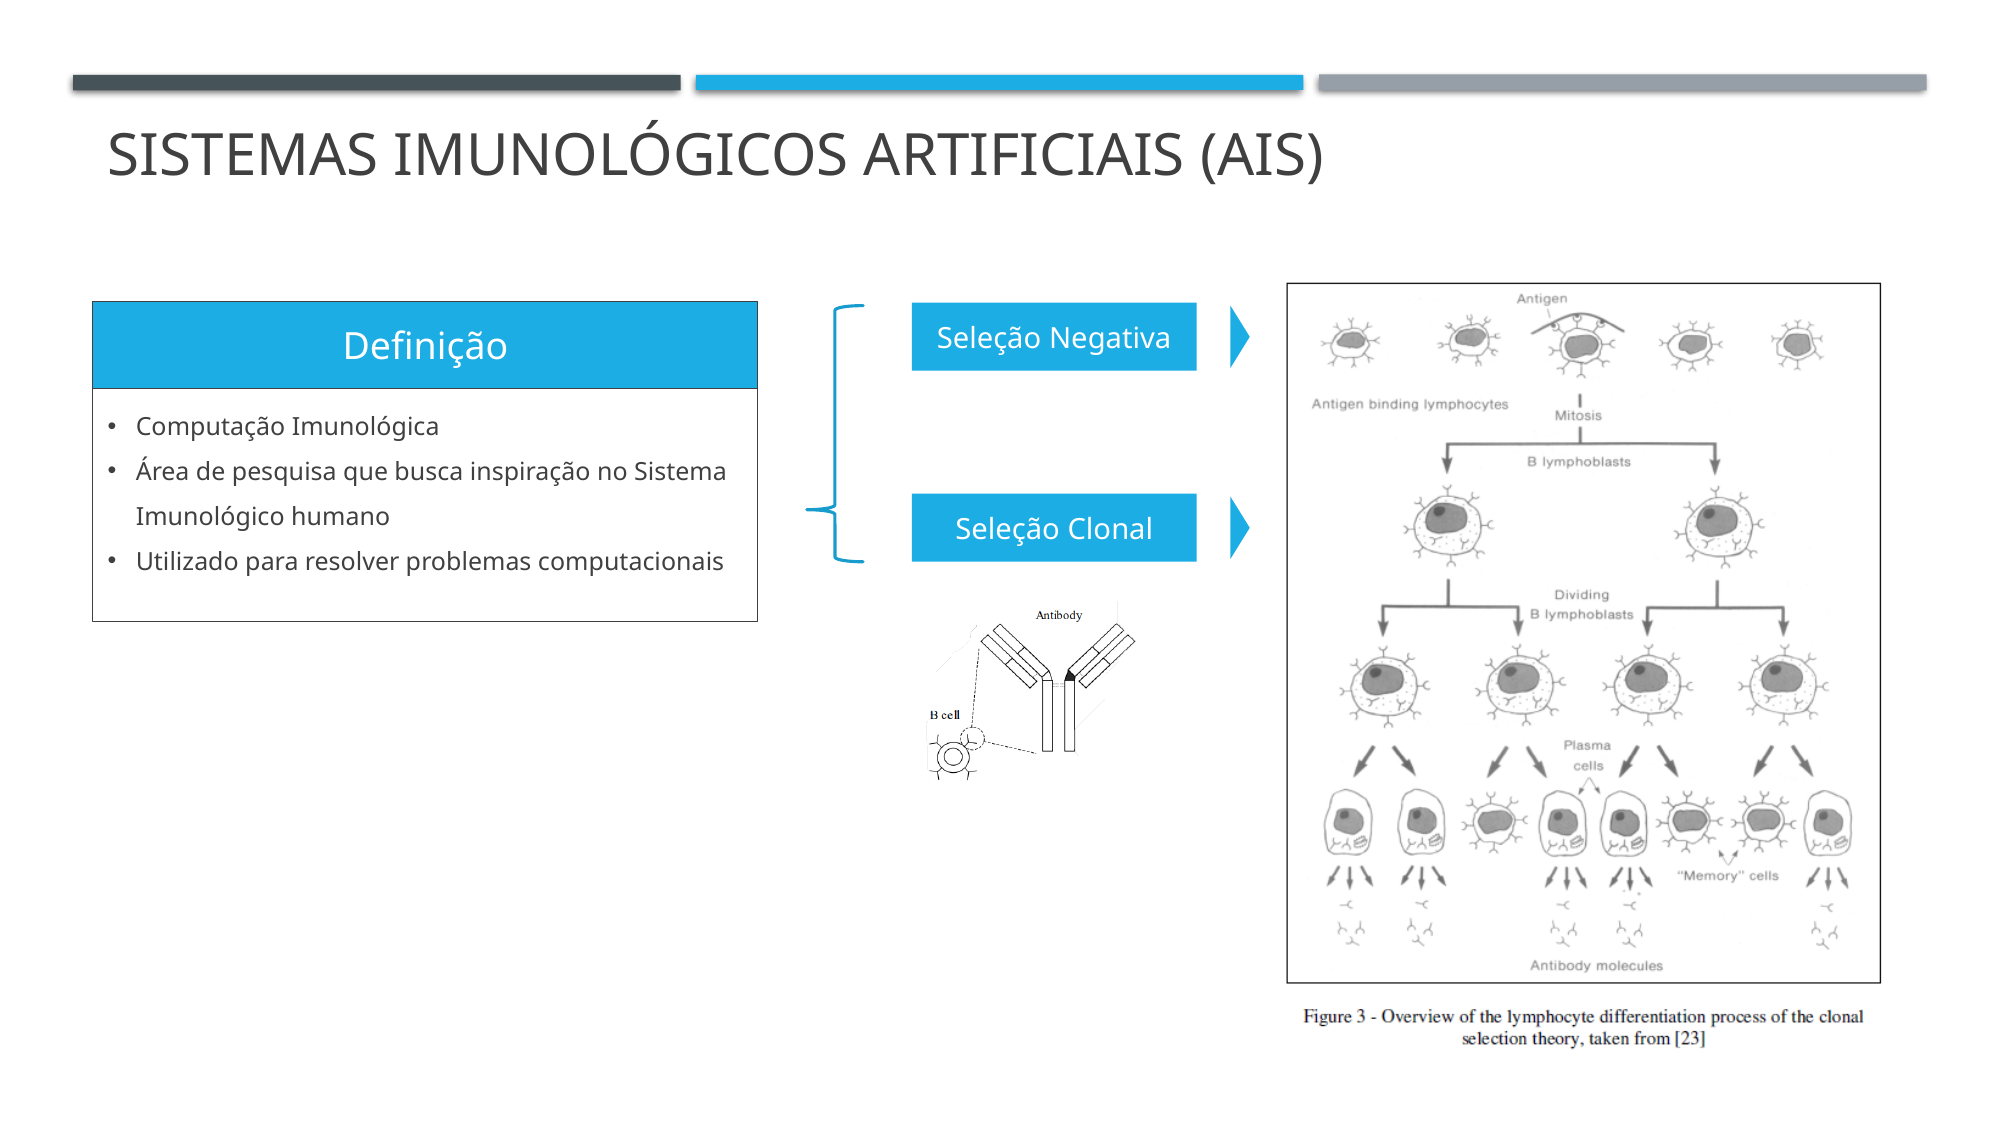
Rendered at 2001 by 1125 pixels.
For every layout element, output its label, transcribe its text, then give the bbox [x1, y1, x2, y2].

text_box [92, 300, 759, 623]
picture [833, 599, 1149, 787]
text_box [1228, 494, 1252, 561]
title Sistemas imunológicos artificiais (AIS) [93, 97, 1818, 195]
text_box Seleção Clonal [910, 492, 1199, 564]
text_box [805, 304, 865, 563]
picture [1282, 278, 1886, 1054]
text_box [1228, 303, 1252, 370]
text_box Seleção Negativa [910, 301, 1199, 373]
